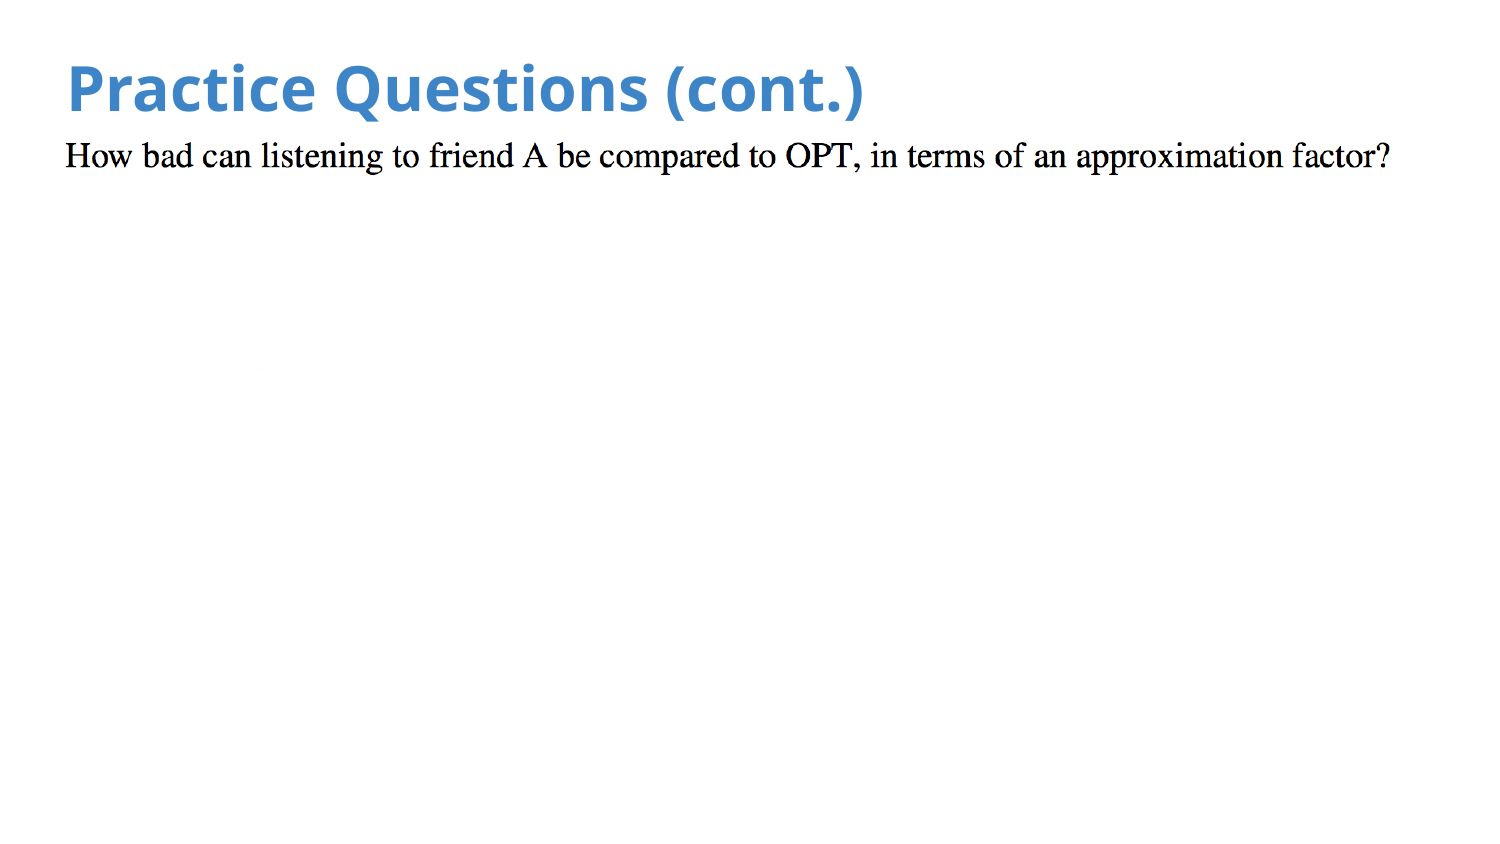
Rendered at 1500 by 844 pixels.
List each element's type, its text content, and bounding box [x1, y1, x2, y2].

title Practice Questions (cont.) [51, 34, 1449, 127]
picture [50, 128, 1450, 379]
